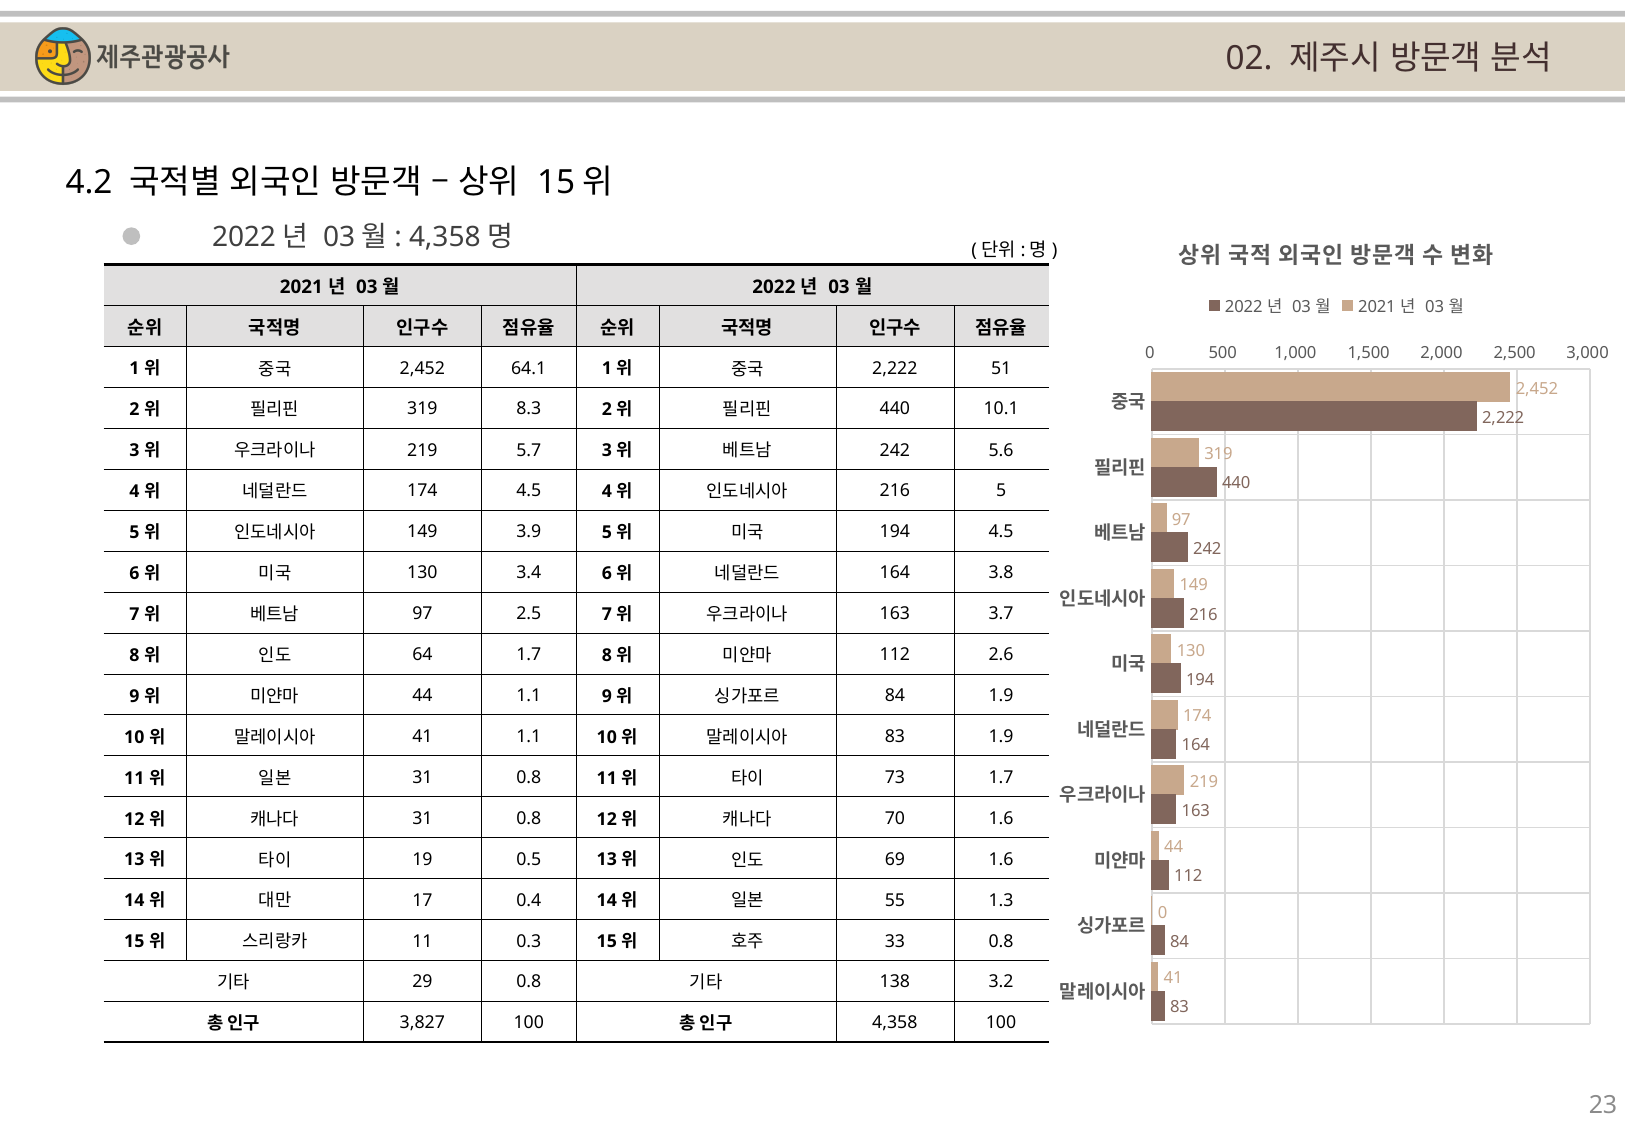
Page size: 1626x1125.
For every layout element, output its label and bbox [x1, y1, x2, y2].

table_cell [837, 1002, 954, 1041]
table_cell [364, 1002, 481, 1041]
text_box [197, 210, 529, 260]
table_cell [364, 306, 481, 346]
table_cell [837, 552, 954, 592]
table_cell [955, 838, 1048, 878]
table_cell [837, 838, 954, 878]
table_cell [364, 879, 481, 919]
table_cell [104, 838, 186, 878]
table_cell [837, 715, 954, 755]
table_cell [364, 347, 481, 387]
table_cell [364, 797, 481, 837]
table_cell [364, 838, 481, 878]
table_header [104, 266, 576, 305]
table_cell [837, 797, 954, 837]
table_cell [837, 347, 954, 387]
table_cell [187, 838, 363, 878]
table_cell [577, 1002, 836, 1041]
table_cell [955, 675, 1048, 714]
table_cell [837, 634, 954, 674]
table_cell [187, 552, 363, 592]
table_cell [104, 388, 186, 428]
chart [1048, 205, 1625, 1041]
table_cell [104, 470, 186, 510]
table_cell [482, 347, 576, 387]
table_cell [955, 634, 1048, 674]
table_cell [364, 388, 481, 428]
table_cell [577, 306, 659, 346]
table_cell [187, 388, 363, 428]
table_cell [577, 675, 659, 714]
table_cell [104, 879, 186, 919]
table_cell [660, 511, 836, 551]
table_cell [482, 593, 576, 633]
table_cell [660, 797, 836, 837]
table_cell [577, 429, 659, 469]
table_cell [482, 961, 576, 1001]
table_cell [577, 715, 659, 755]
table_cell [837, 388, 954, 428]
table_cell [364, 961, 481, 1001]
table_cell [104, 634, 186, 674]
table_cell [955, 470, 1048, 510]
table_cell [187, 675, 363, 714]
table_cell [482, 511, 576, 551]
table_cell [955, 306, 1048, 346]
table_cell [955, 429, 1048, 469]
table_cell [577, 797, 659, 837]
table_cell [660, 675, 836, 714]
table_cell [187, 634, 363, 674]
picture [31, 26, 232, 87]
table_cell [482, 552, 576, 592]
table_cell [104, 675, 186, 714]
table_cell [955, 1002, 1048, 1041]
table_cell [577, 511, 659, 551]
table_cell [660, 879, 836, 919]
table_cell [577, 879, 659, 919]
table_cell [187, 715, 363, 755]
table_cell [837, 306, 954, 346]
table_cell [104, 920, 186, 960]
table_cell [955, 715, 1048, 755]
table_cell [364, 511, 481, 551]
table_cell [364, 715, 481, 755]
table_cell [187, 879, 363, 919]
table_cell [482, 675, 576, 714]
table_cell [482, 715, 576, 755]
text_box [121, 226, 141, 246]
table_cell [104, 429, 186, 469]
table_cell [660, 756, 836, 796]
table_cell [364, 470, 481, 510]
table_cell [837, 511, 954, 551]
table_cell [104, 756, 186, 796]
table_cell [104, 511, 186, 551]
table_cell [660, 306, 836, 346]
table_cell [104, 593, 186, 633]
table_cell [364, 552, 481, 592]
table_cell [364, 756, 481, 796]
table_cell [577, 470, 659, 510]
table_cell [482, 470, 576, 510]
table_cell [660, 593, 836, 633]
table_cell [104, 715, 186, 755]
table_cell [482, 1002, 576, 1041]
table_cell [187, 920, 363, 960]
table_cell [955, 511, 1048, 551]
table_cell [482, 797, 576, 837]
table_cell [577, 920, 659, 960]
table_cell [955, 552, 1048, 592]
table_cell [482, 306, 576, 346]
table_cell [577, 552, 659, 592]
text_box [50, 152, 1144, 208]
table_cell [104, 552, 186, 592]
table_cell [187, 756, 363, 796]
table_cell [660, 715, 836, 755]
table_cell [104, 306, 186, 346]
table_cell [837, 920, 954, 960]
table_cell [364, 634, 481, 674]
table_cell [660, 634, 836, 674]
table_cell [104, 1002, 363, 1041]
table_cell [660, 920, 836, 960]
table_cell [577, 347, 659, 387]
table_cell [955, 593, 1048, 633]
table_cell [577, 838, 659, 878]
table_cell [364, 675, 481, 714]
table_cell [660, 429, 836, 469]
table_cell [955, 797, 1048, 837]
table_cell [660, 838, 836, 878]
table_cell [482, 634, 576, 674]
table_cell [955, 961, 1048, 1001]
table_cell [104, 961, 363, 1001]
table_cell [577, 634, 659, 674]
table_cell [187, 306, 363, 346]
table_header [577, 266, 1048, 305]
table_cell [955, 388, 1048, 428]
table_cell [577, 593, 659, 633]
table_cell [187, 429, 363, 469]
table_cell [660, 388, 836, 428]
table_cell [187, 470, 363, 510]
table_cell [955, 879, 1048, 919]
text_box [956, 229, 1048, 263]
table_cell [482, 756, 576, 796]
table_cell [837, 961, 954, 1001]
table_cell [660, 552, 836, 592]
table_cell [837, 470, 954, 510]
table_cell [364, 920, 481, 960]
table_cell [837, 675, 954, 714]
table_cell [482, 388, 576, 428]
slide_number [1251, 1063, 1618, 1123]
table_cell [187, 347, 363, 387]
table_cell [577, 756, 659, 796]
table_cell [955, 920, 1048, 960]
table_cell [837, 756, 954, 796]
table_cell [482, 429, 576, 469]
table_cell [660, 470, 836, 510]
table_cell [955, 756, 1048, 796]
table_cell [104, 347, 186, 387]
table_cell [482, 879, 576, 919]
table_cell [364, 593, 481, 633]
table_cell [660, 347, 836, 387]
table_cell [104, 797, 186, 837]
table_cell [482, 920, 576, 960]
table_cell [837, 429, 954, 469]
table_cell [577, 388, 659, 428]
table_cell [187, 593, 363, 633]
table_cell [837, 593, 954, 633]
table_cell [187, 797, 363, 837]
table_cell [955, 347, 1048, 387]
table_cell [837, 879, 954, 919]
table_cell [364, 429, 481, 469]
table_cell [187, 511, 363, 551]
text_box [1042, 28, 1595, 84]
table_cell [577, 961, 836, 1001]
table_cell [482, 838, 576, 878]
